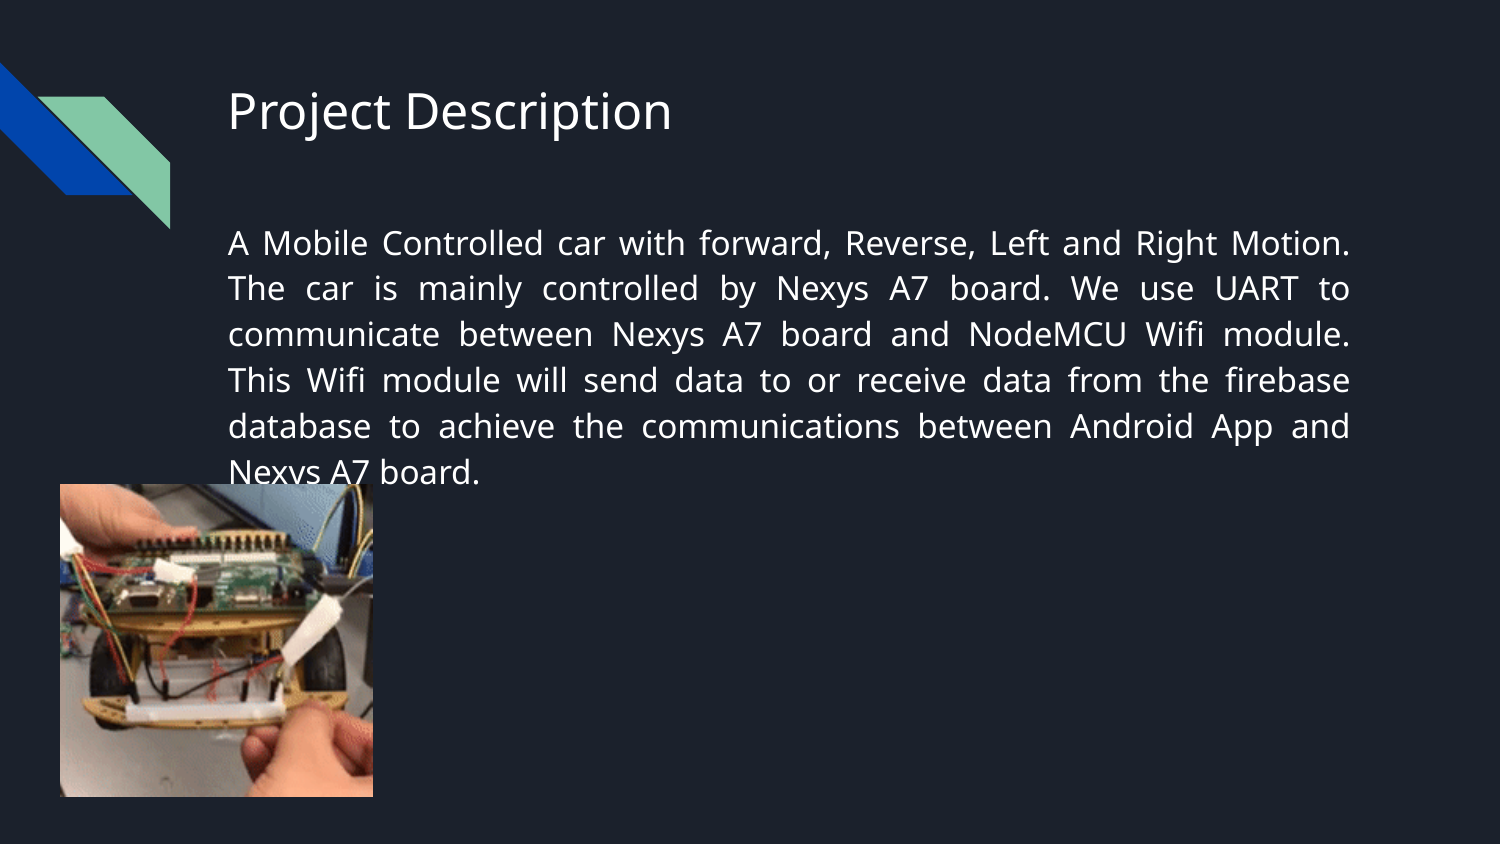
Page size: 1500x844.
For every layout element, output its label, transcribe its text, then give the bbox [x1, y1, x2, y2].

title Project Description [212, 64, 1368, 200]
list A Mobile Controlled car with forward, Reverse, Left and Right Motion. The car is mainly controlled by Nexys A7 board. We use UART to communicate between Nexys A7 board and NodeMCU Wifi module. This Wifi module will send data to or receive data from the firebase database to achieve the communications between Android App and Nexys A7 board. [212, 200, 1368, 737]
picture [59, 483, 373, 797]
